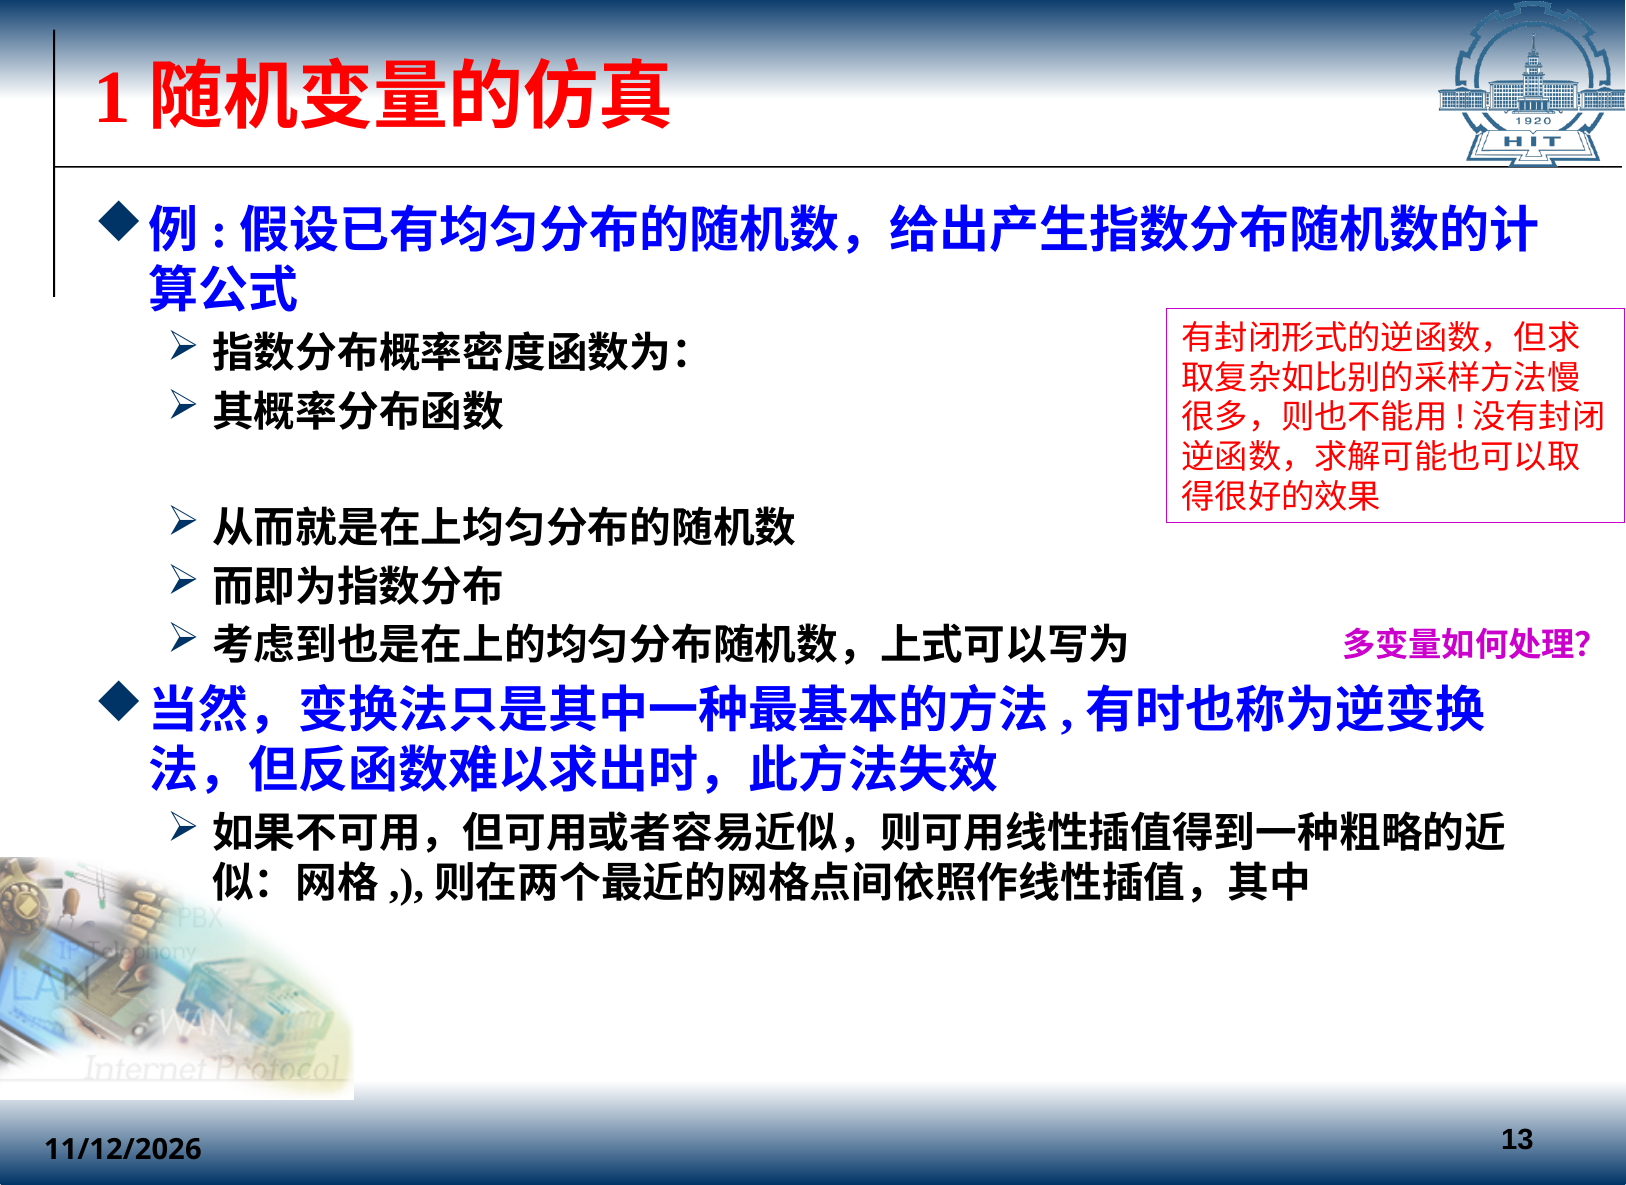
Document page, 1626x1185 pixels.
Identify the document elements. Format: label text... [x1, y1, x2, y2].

picture [0, 857, 354, 1100]
text_box 多变量如何处理？ [1327, 616, 1624, 671]
title 1随机变量的仿真 [78, 29, 1498, 155]
picture [1438, 1, 1626, 167]
